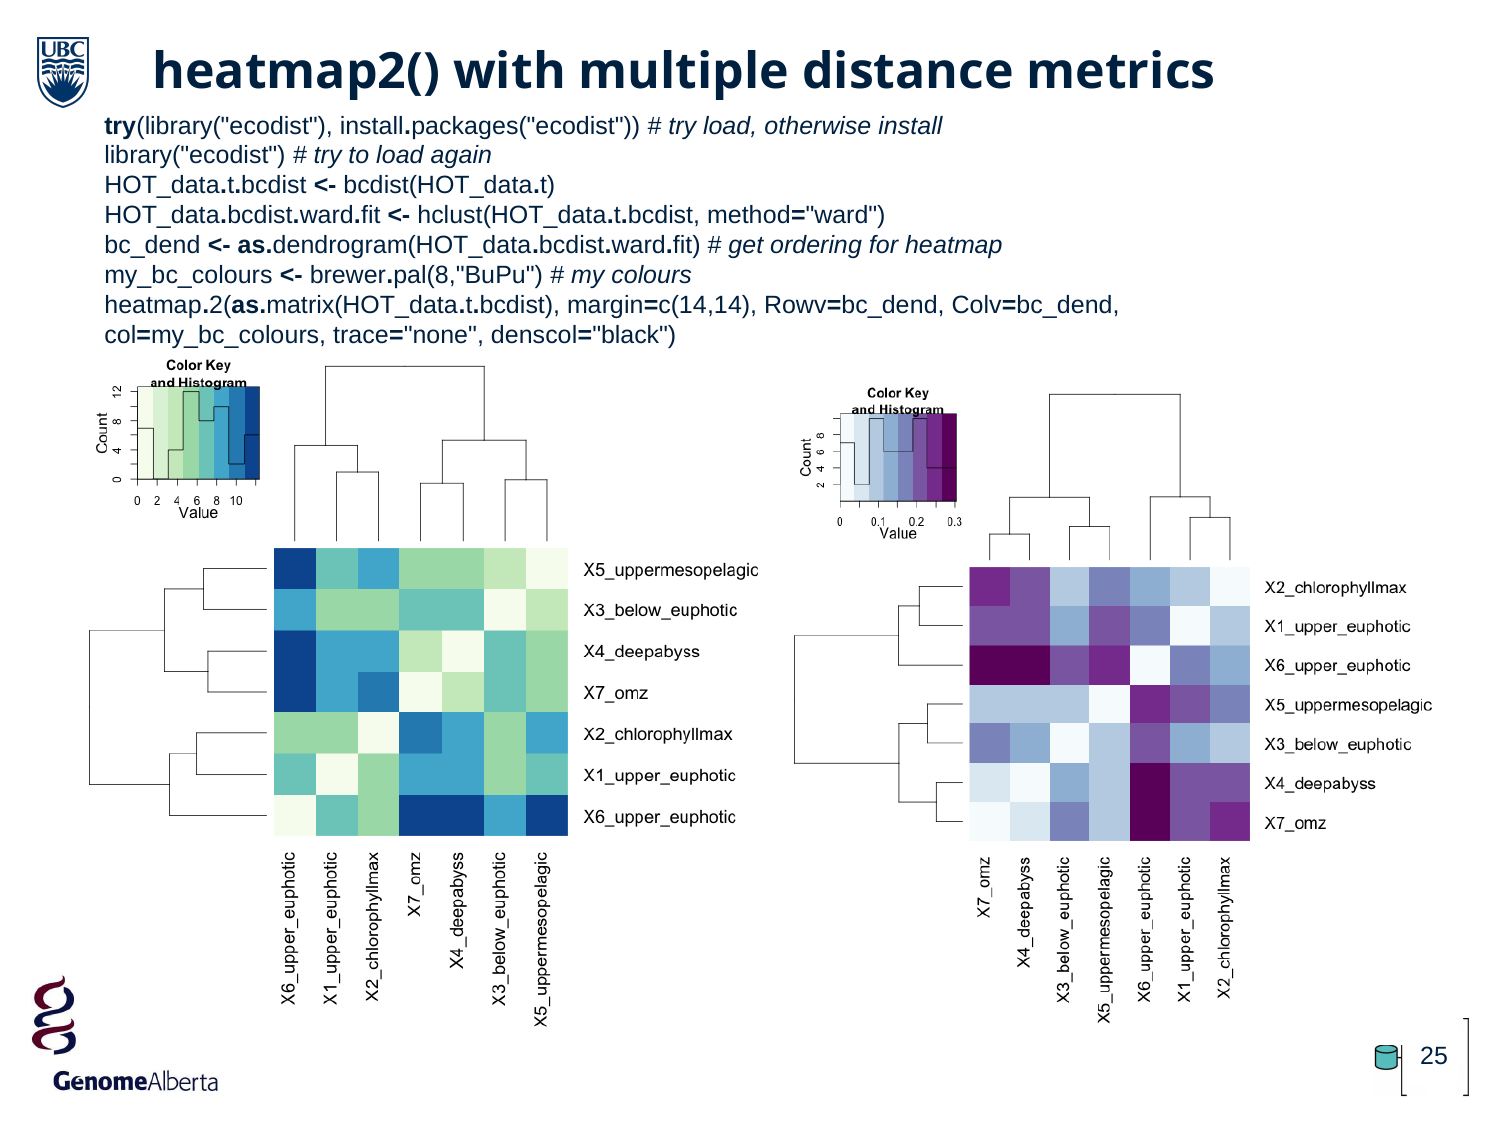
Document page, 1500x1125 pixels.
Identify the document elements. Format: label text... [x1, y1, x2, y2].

slide_number 25 [1399, 1018, 1469, 1091]
picture [37, 37, 89, 108]
picture [787, 387, 1469, 1097]
list heatmap2() with multiple distance metrics [138, 30, 1379, 121]
text_box try(library("ecodist"), install.packages("ecodist")) # try load, otherwise install library("ecodist") # try to load again HOT_data.t.bcdist <- bcdist(HOT_data.t) HOT_data.bcdist.ward.fit <- hclust(HOT_data.t.bcdist, method="ward") bc_dend <- as.dendrogram(HOT_data.bcdist.ward.fit) # get ordering for heatmap my_bc_colours <- brewer.pal(8,"BuPu") # my colours heatmap.2(as.matrix(HOT_data.t.bcdist), margin=c(14,14), Rowv=bc_dend, Colv=bc_dend, col=my_bc_colours, trace="none", denscol="black") [89, 101, 1142, 356]
picture [21, 359, 783, 1103]
